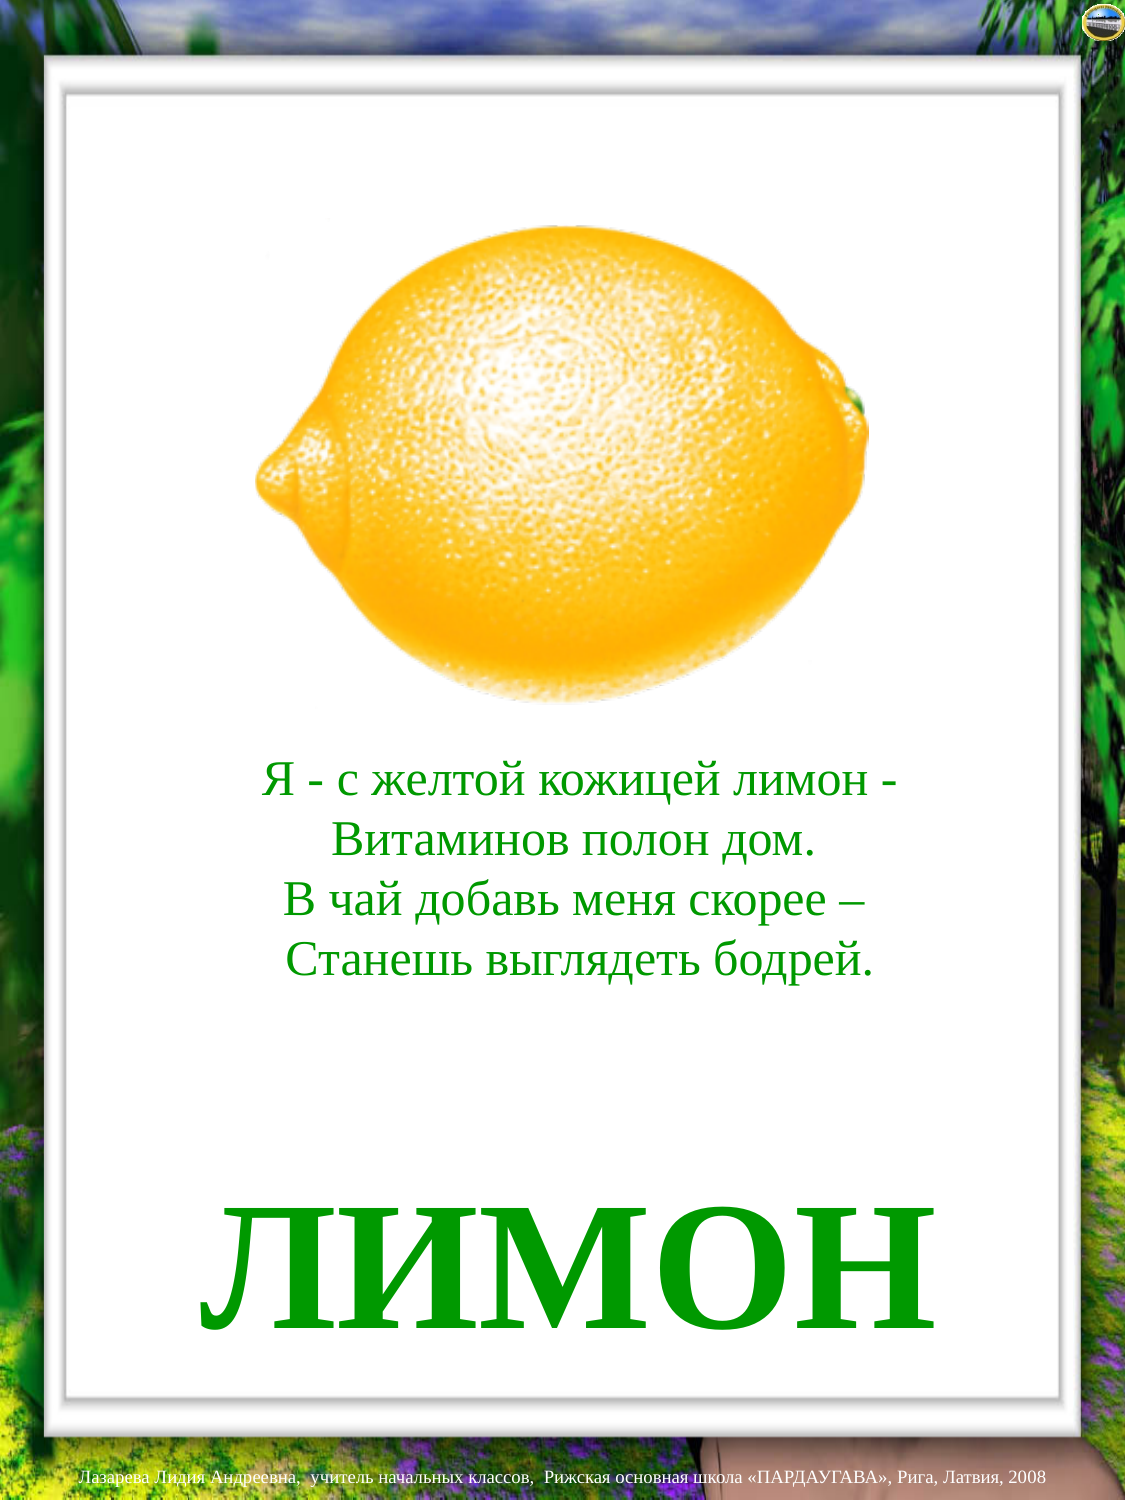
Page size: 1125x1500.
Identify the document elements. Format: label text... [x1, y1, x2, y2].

picture [0, 0, 1125, 1500]
text_box Я - с желтой кожицей лимон - Витаминов полон дом. В чай добавь меня скорее – Станешь выглядеть бодрей. [234, 738, 926, 993]
text_box ЛИМОН [113, 1137, 1024, 1373]
